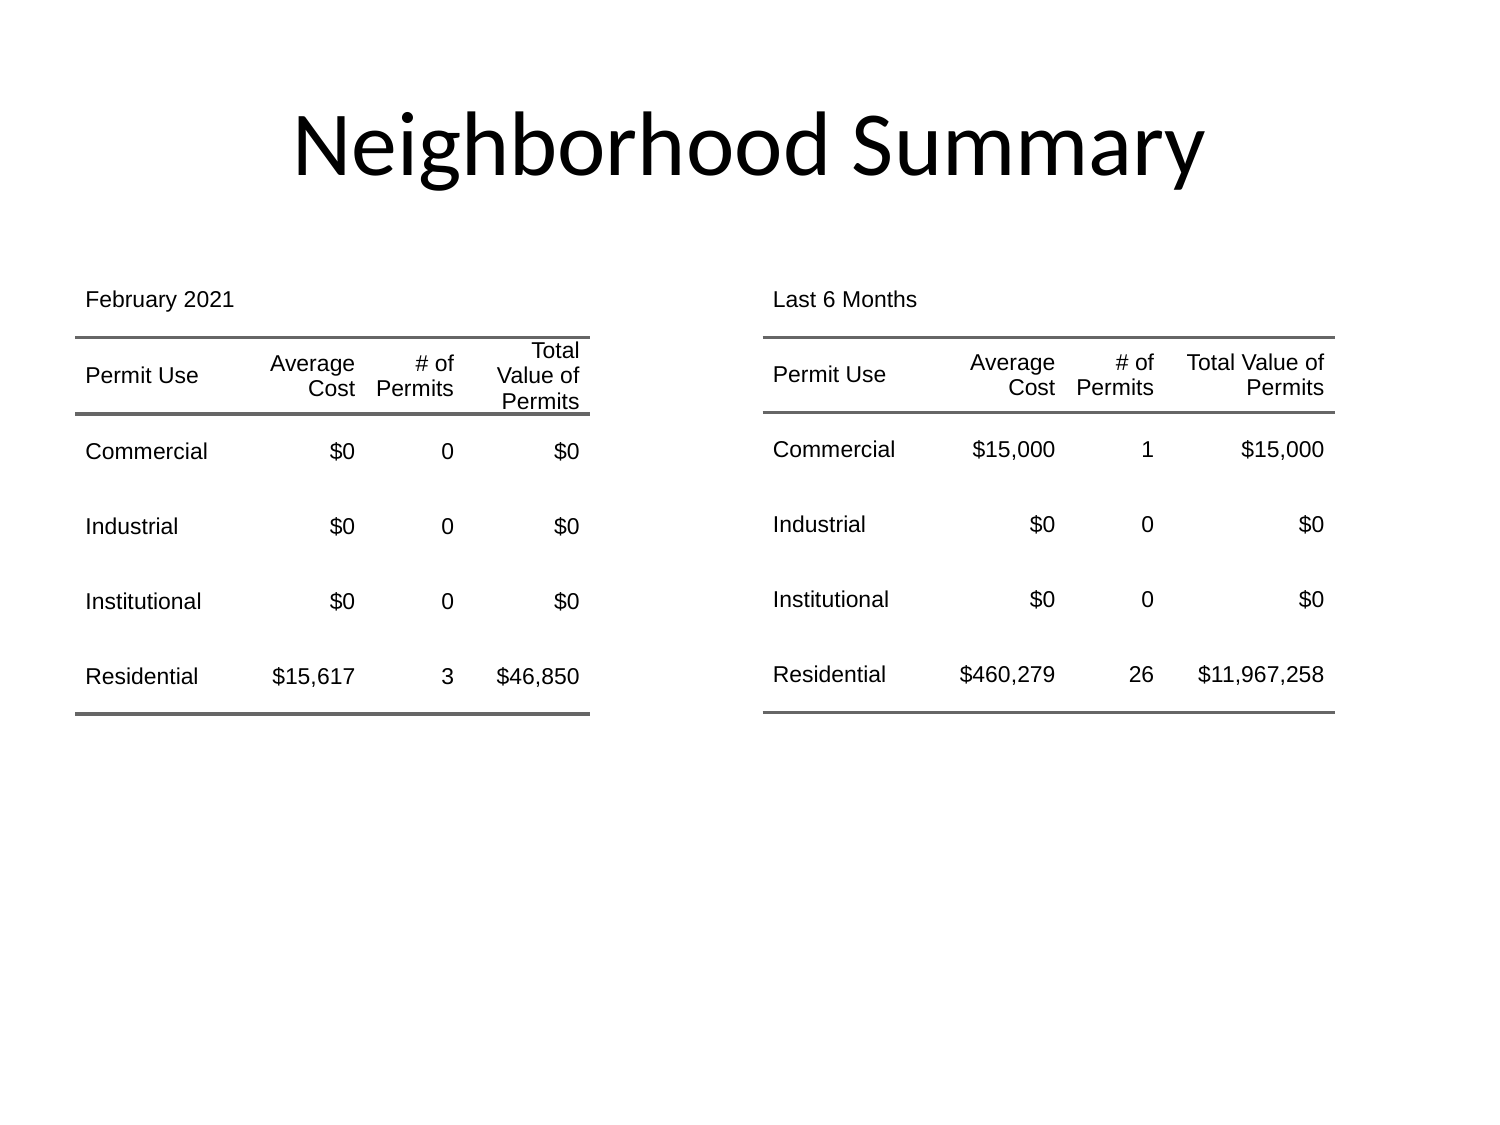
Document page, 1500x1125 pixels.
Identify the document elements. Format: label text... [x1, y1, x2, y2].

table_cell Residential [75, 639, 240, 712]
table_cell 1 [1066, 414, 1165, 488]
table_cell 0 [1066, 563, 1165, 638]
table_cell $0 [928, 563, 1066, 638]
table_cell $0 [1165, 488, 1335, 563]
table_cell $0 [464, 416, 590, 489]
table_cell Commercial [763, 414, 928, 488]
title Neighborhood Summary [75, 45, 1425, 233]
table_header Last 6 Months [763, 262, 1335, 336]
table_cell Commercial [75, 416, 240, 489]
table_cell $15,000 [1165, 414, 1335, 488]
table_cell Institutional [75, 564, 240, 639]
table_cell 0 [366, 416, 464, 489]
table_cell 26 [1066, 638, 1165, 711]
table_cell $0 [928, 488, 1066, 563]
table_cell Total Value of Permits [464, 339, 590, 412]
table_cell Industrial [763, 488, 928, 563]
table_cell Permit Use [763, 339, 928, 411]
table_cell $0 [240, 489, 366, 564]
table_cell $15,617 [240, 639, 366, 712]
table_cell $46,850 [464, 639, 590, 712]
table_cell Average Cost [928, 339, 1066, 411]
table_cell $11,967,258 [1165, 638, 1335, 711]
table_cell 0 [366, 489, 464, 564]
table_cell $460,279 [928, 638, 1066, 711]
table_cell 3 [366, 639, 464, 712]
table_cell $0 [240, 564, 366, 639]
table_cell # of Permits [1066, 339, 1165, 411]
table_cell # of Permits [366, 339, 464, 412]
table_header February 2021 [75, 262, 590, 336]
table_cell Average Cost [240, 339, 366, 412]
table_cell $0 [1165, 563, 1335, 638]
table_cell Total Value of Permits [1165, 339, 1335, 411]
table_cell 0 [366, 564, 464, 639]
table_cell $0 [464, 564, 590, 639]
table_cell $0 [240, 416, 366, 489]
table_cell Residential [763, 638, 928, 711]
table_cell Industrial [75, 489, 240, 564]
table_cell $0 [464, 489, 590, 564]
table_cell Permit Use [75, 339, 240, 412]
table_cell 0 [1066, 488, 1165, 563]
table_cell Institutional [763, 563, 928, 638]
table_cell $15,000 [928, 414, 1066, 488]
